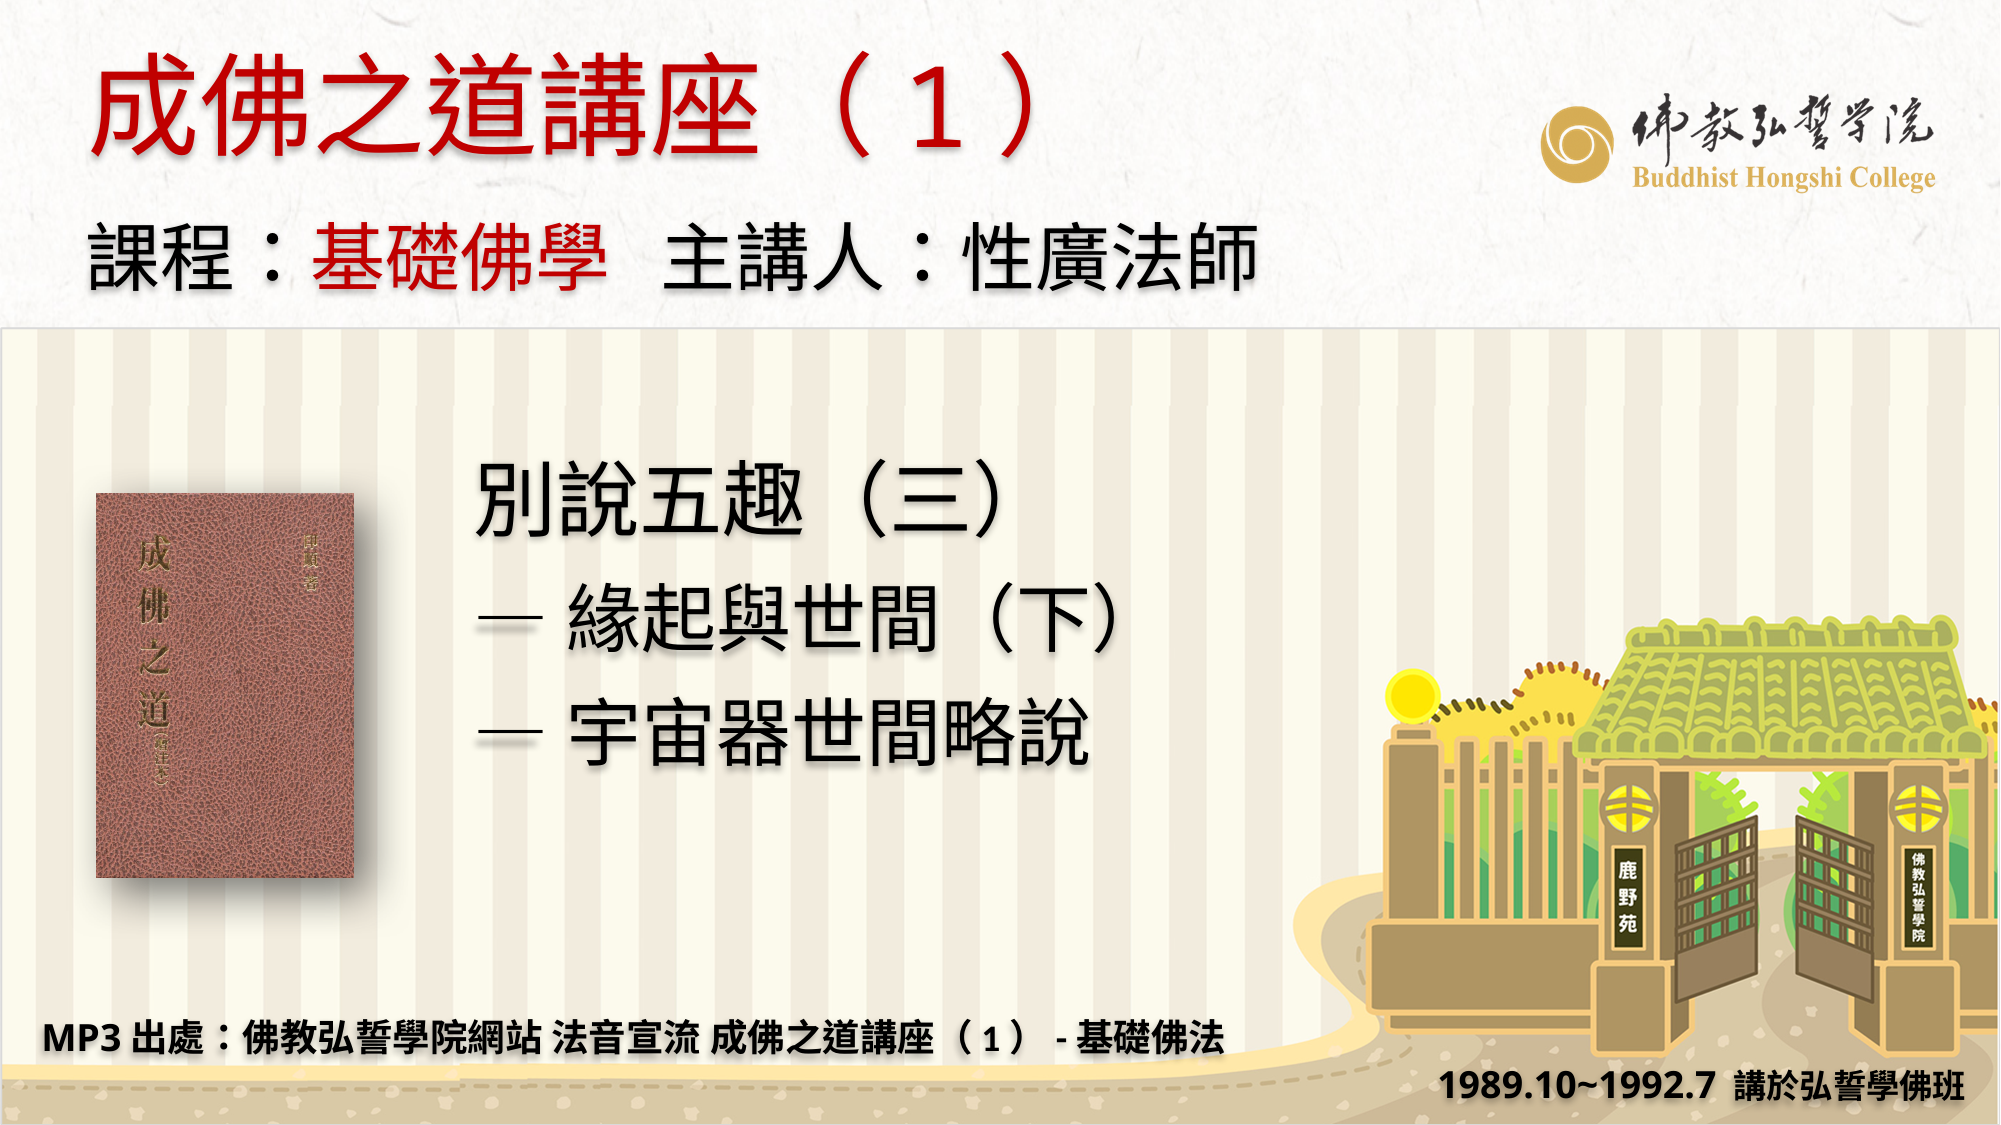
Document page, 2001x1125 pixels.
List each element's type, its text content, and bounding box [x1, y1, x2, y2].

title 成佛之道講座（1） [72, 0, 1539, 223]
text_box 課程：基礎佛學 主講人：性廣法師 [71, 184, 1355, 326]
picture [0, 0, 2001, 1125]
text_box MP3出處：佛教弘誓學院網站 法音宣流 成佛之道講座（1）-基礎佛法 [26, 1006, 1326, 1078]
text_box 別說五趣（三） —緣起與世間（下） —宇宙器世間略說 [433, 504, 1805, 959]
text_box 1989.10~1992.7 講於弘誓學佛班 [1390, 1053, 1982, 1125]
